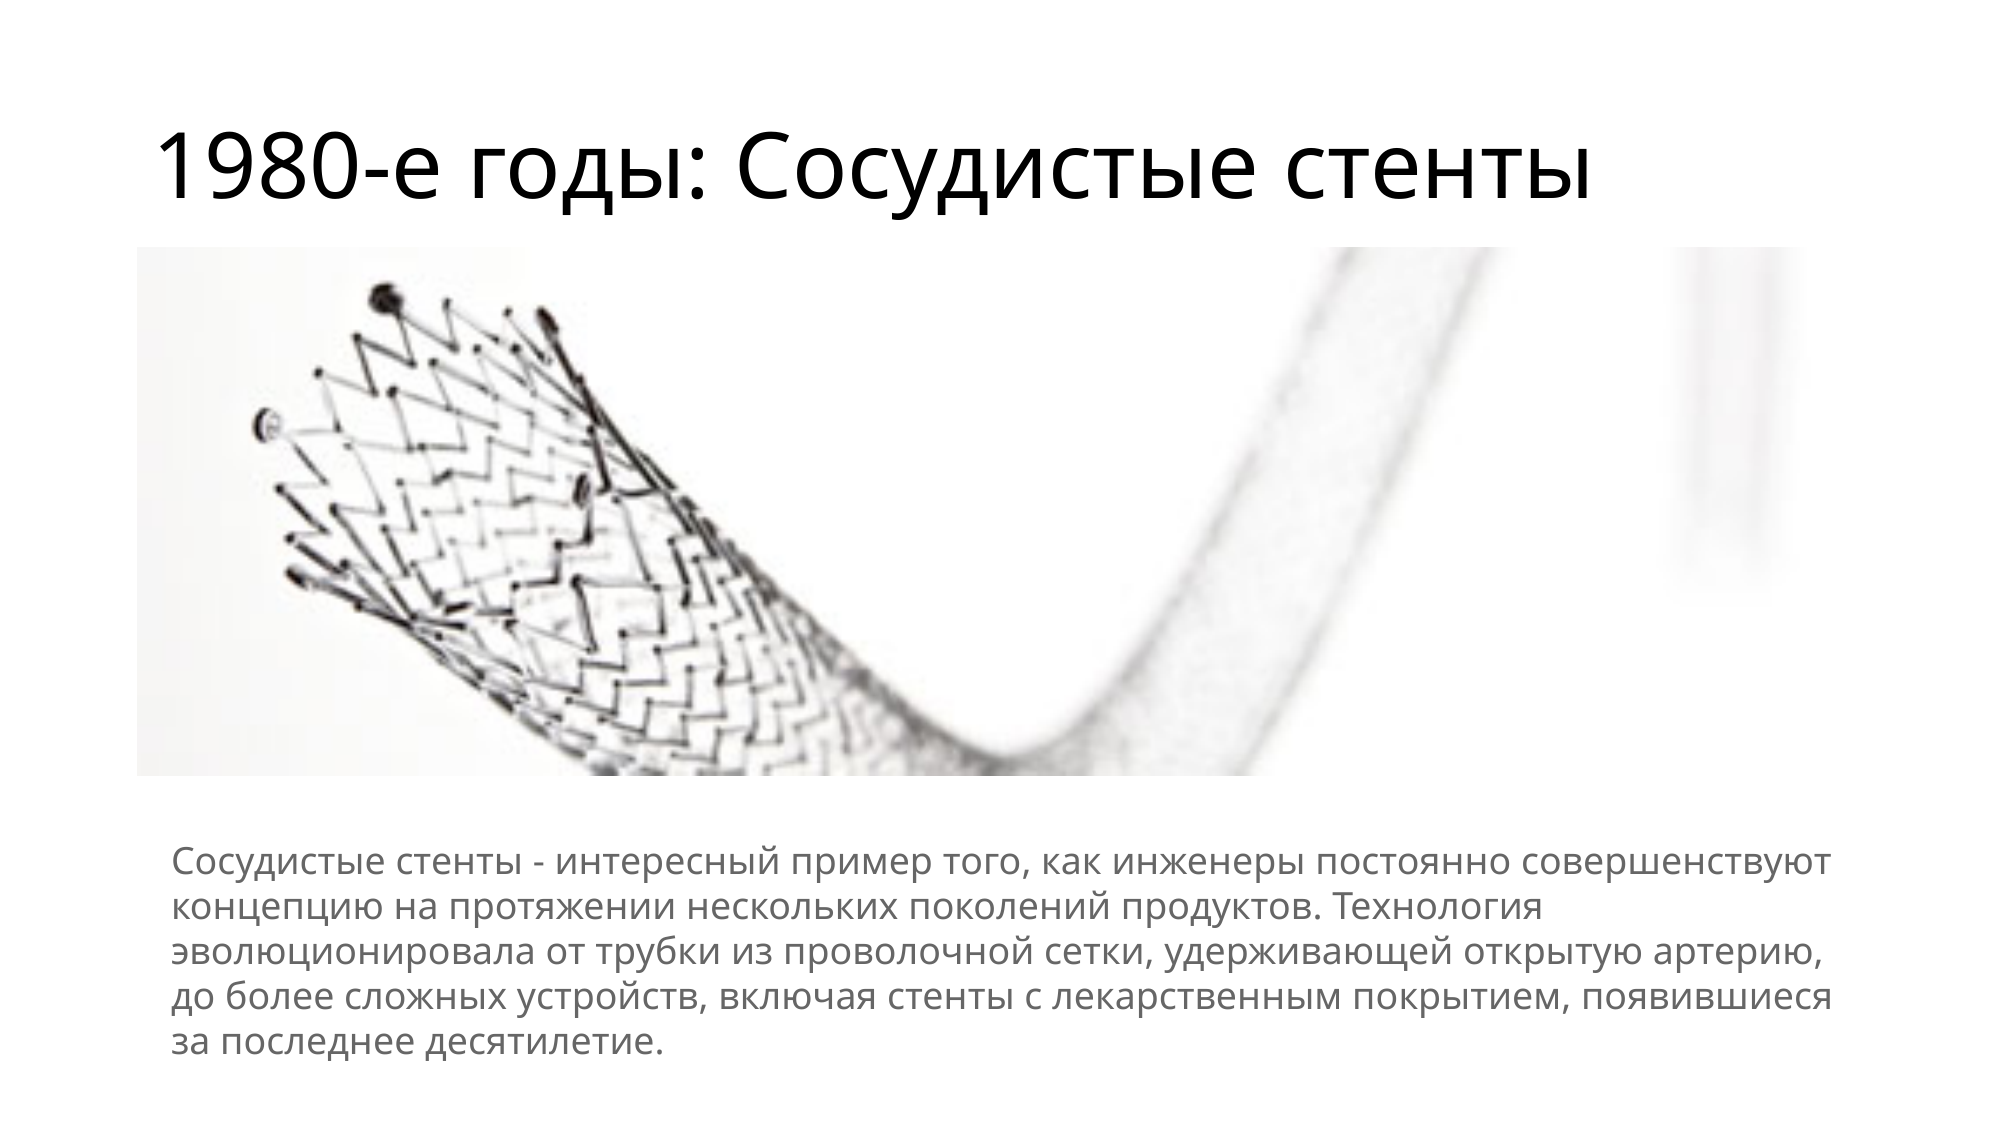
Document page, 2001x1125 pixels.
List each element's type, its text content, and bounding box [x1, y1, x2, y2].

picture [137, 247, 1863, 776]
text_box Сосудистые стенты - интересный пример того, как инженеры постоянно совершенствуют концепцию на протяжении нескольких поколений продуктов. Технология эволюционировала от трубки из проволочной сетки, удерживающей открытую артерию, до более сложных устройств, включая стенты с лекарственным покрытием, появившиеся за последнее десятилетие. [156, 829, 1882, 1070]
title 1980-е годы: Сосудистые стенты [137, 59, 1863, 247]
